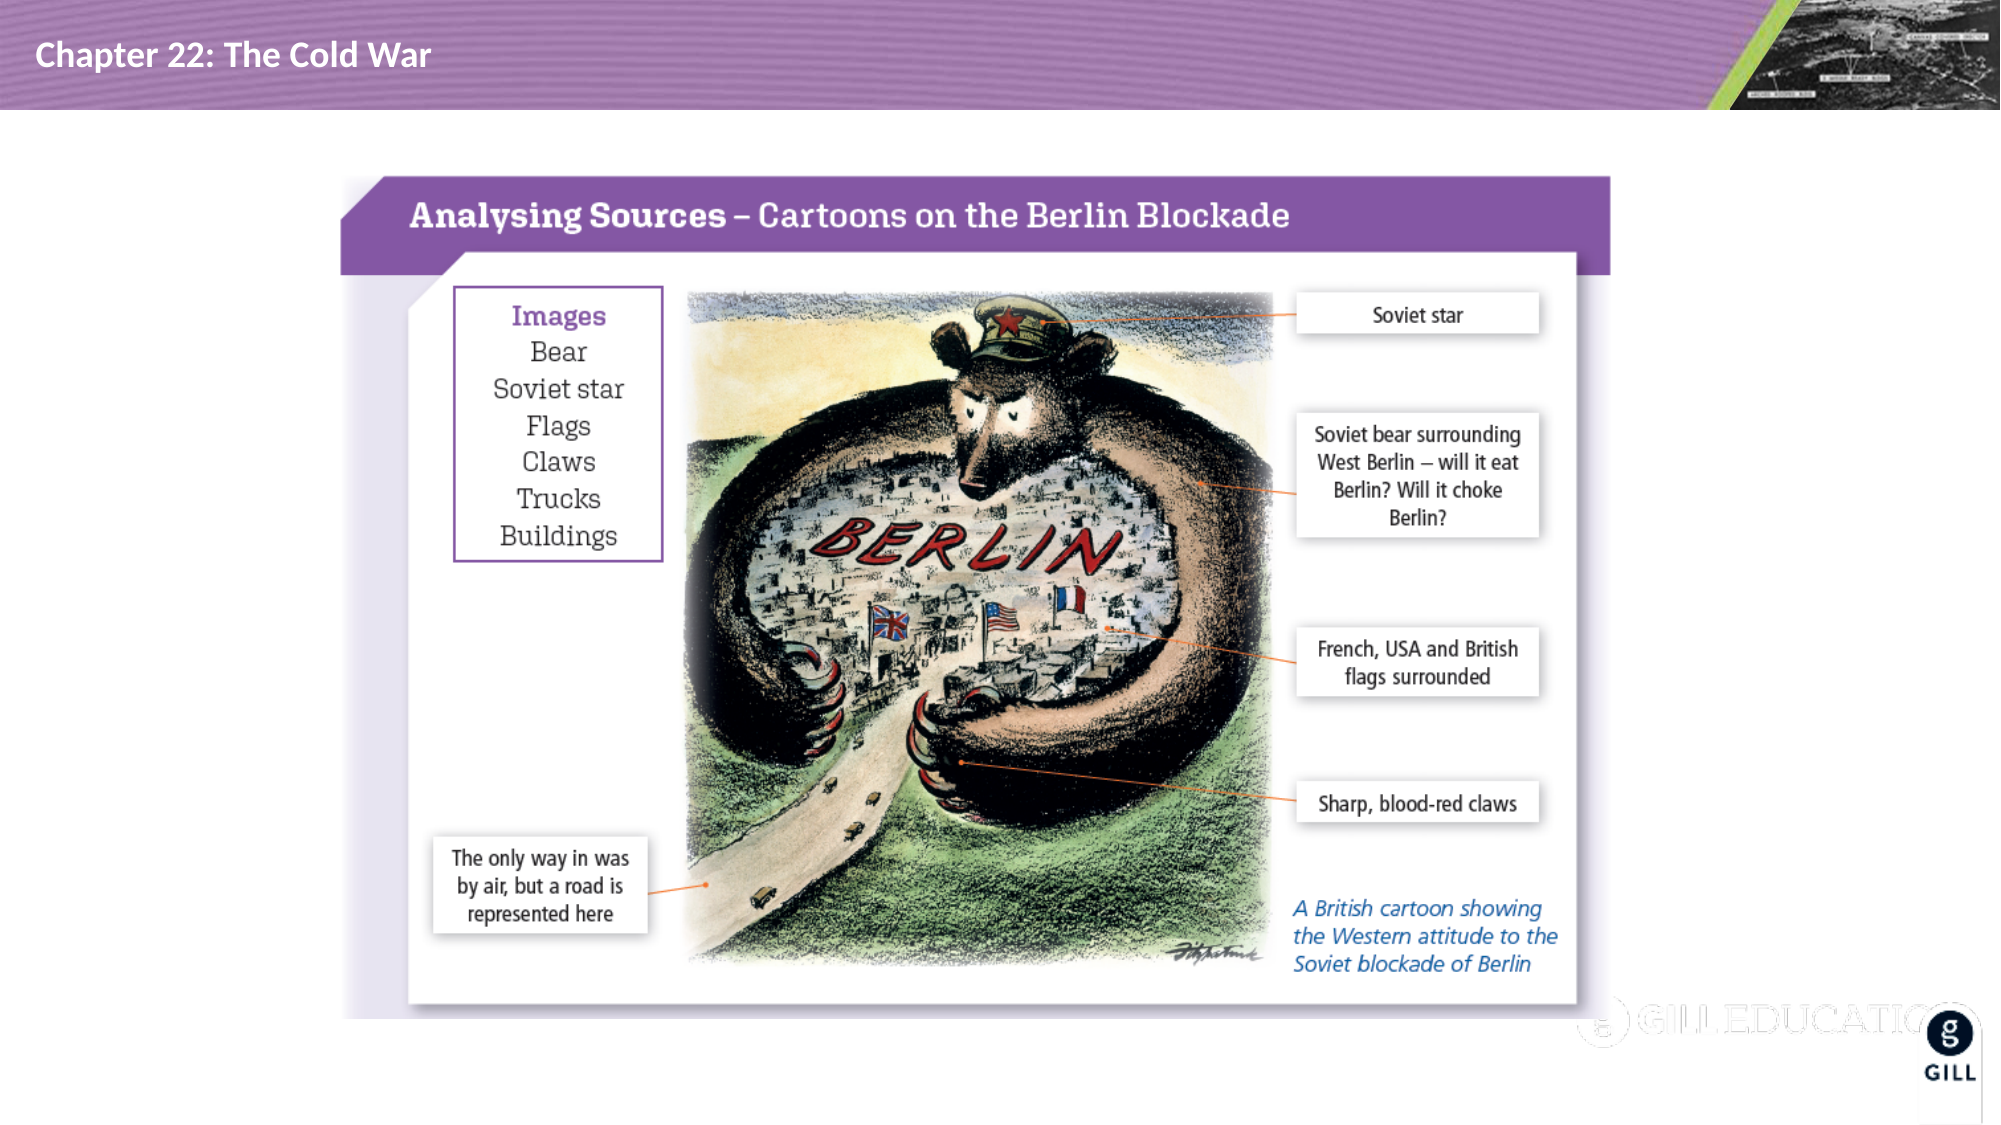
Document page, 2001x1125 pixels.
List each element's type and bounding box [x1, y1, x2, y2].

picture [338, 172, 2001, 1125]
picture [0, 0, 2000, 110]
